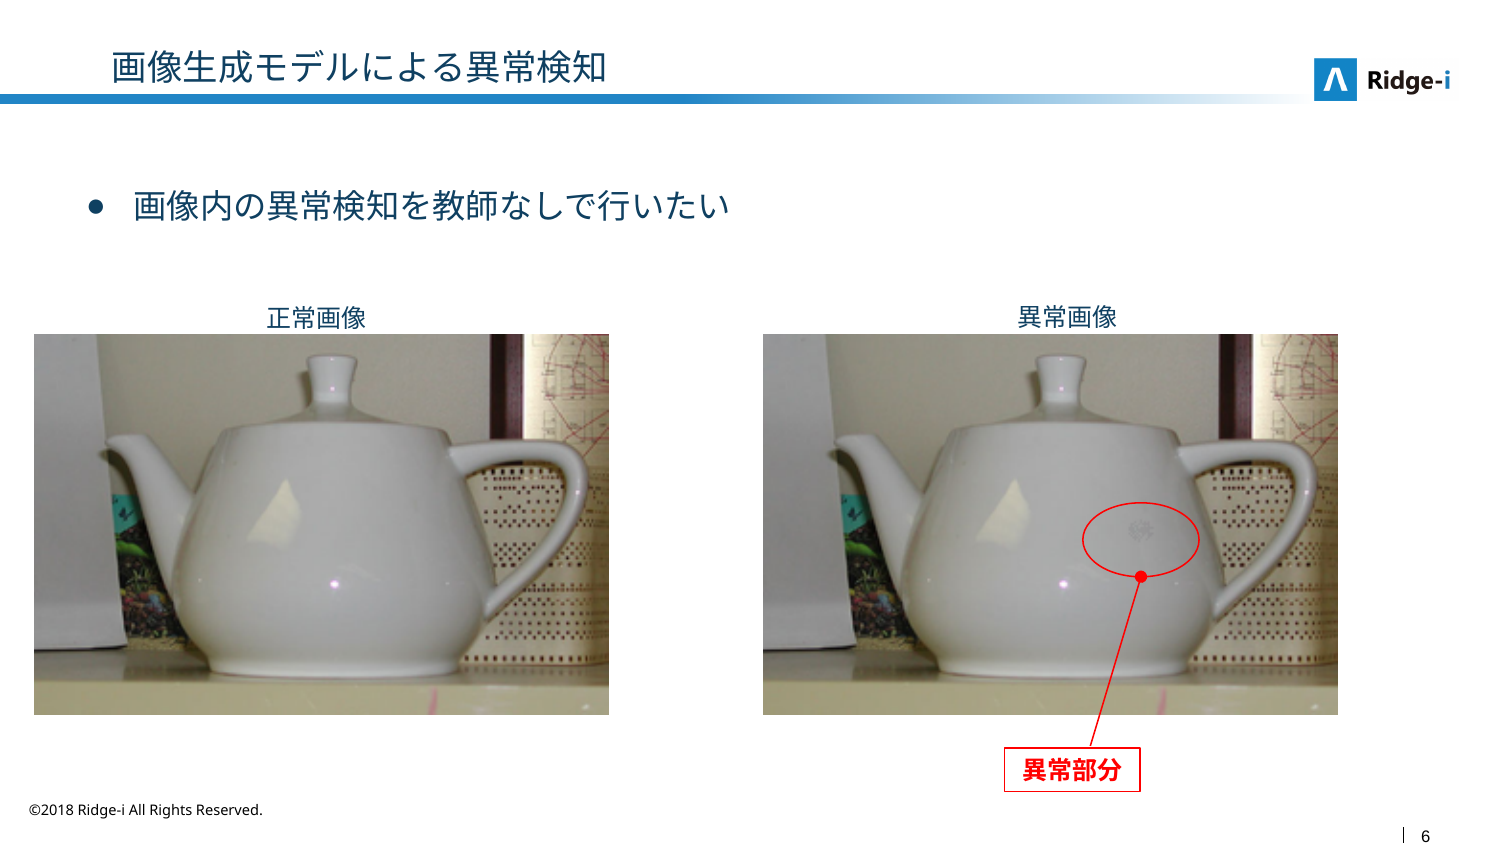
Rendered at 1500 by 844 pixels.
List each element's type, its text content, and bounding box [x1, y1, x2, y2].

text_box 異常部分 [1004, 747, 1141, 792]
picture [1314, 58, 1459, 101]
text_box 正常画像 [253, 289, 390, 332]
picture [34, 333, 609, 715]
text_box 画像内の異常検知を教師なしで行いたい [69, 185, 1431, 289]
picture [763, 333, 1338, 715]
title 画像生成モデルによる異常検知 [111, 14, 1296, 89]
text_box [1090, 576, 1142, 747]
text_box 異常画像 [1004, 288, 1141, 332]
